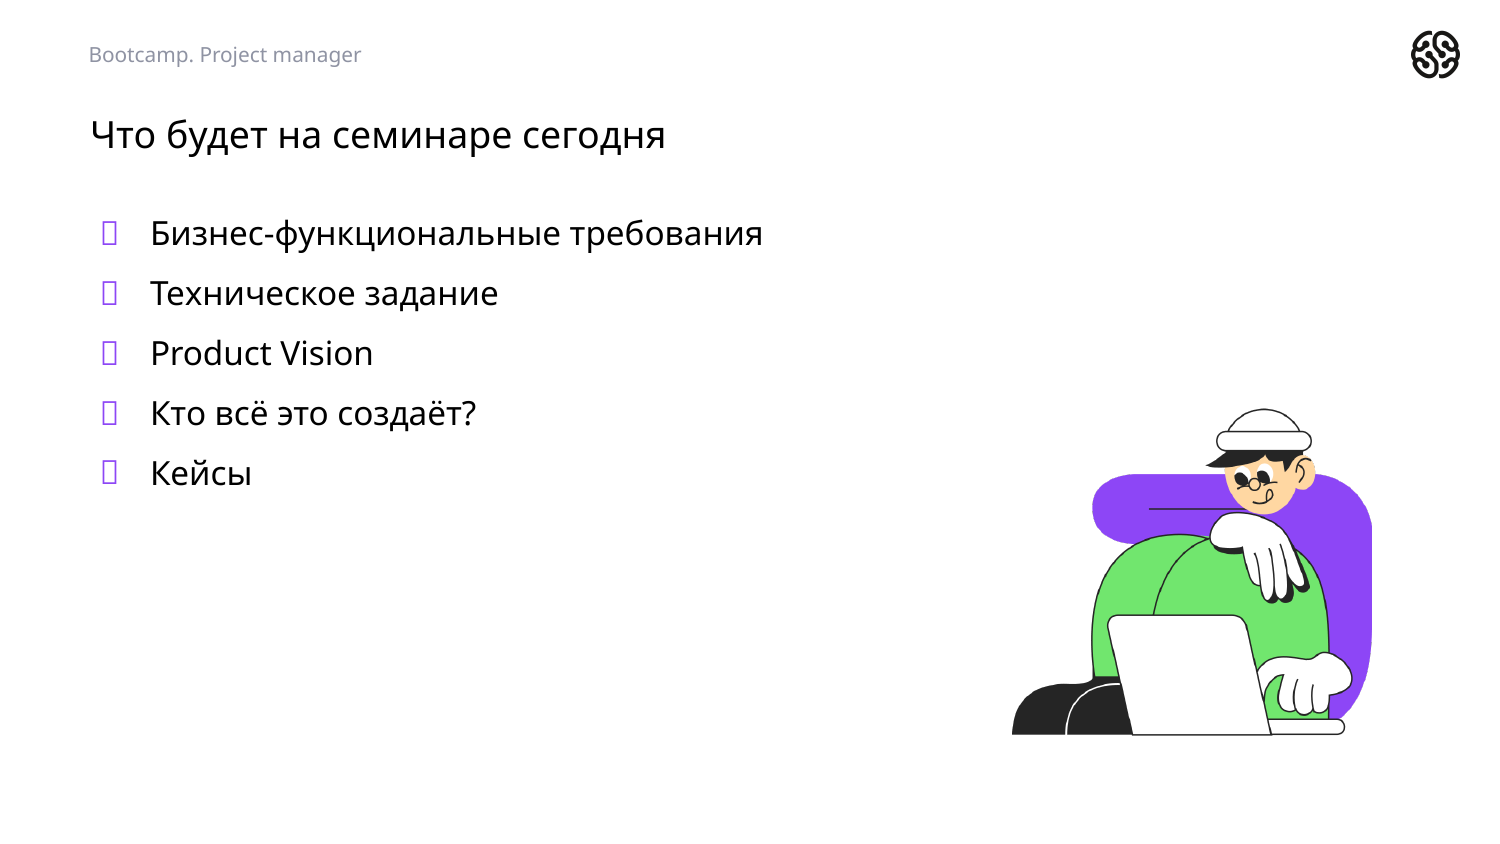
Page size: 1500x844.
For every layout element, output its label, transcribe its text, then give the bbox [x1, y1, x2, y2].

picture [1413, 30, 1460, 79]
picture [1011, 408, 1372, 737]
subtitle Бизнес-функциональные требования Техническое задание Product Vision Кто всё это создаёт? Кейсы [88, 97, 997, 587]
title Что будет на семинаре сегодня [90, 15, 1413, 157]
subtitle Bootcamp. Project manager [88, 24, 1066, 84]
